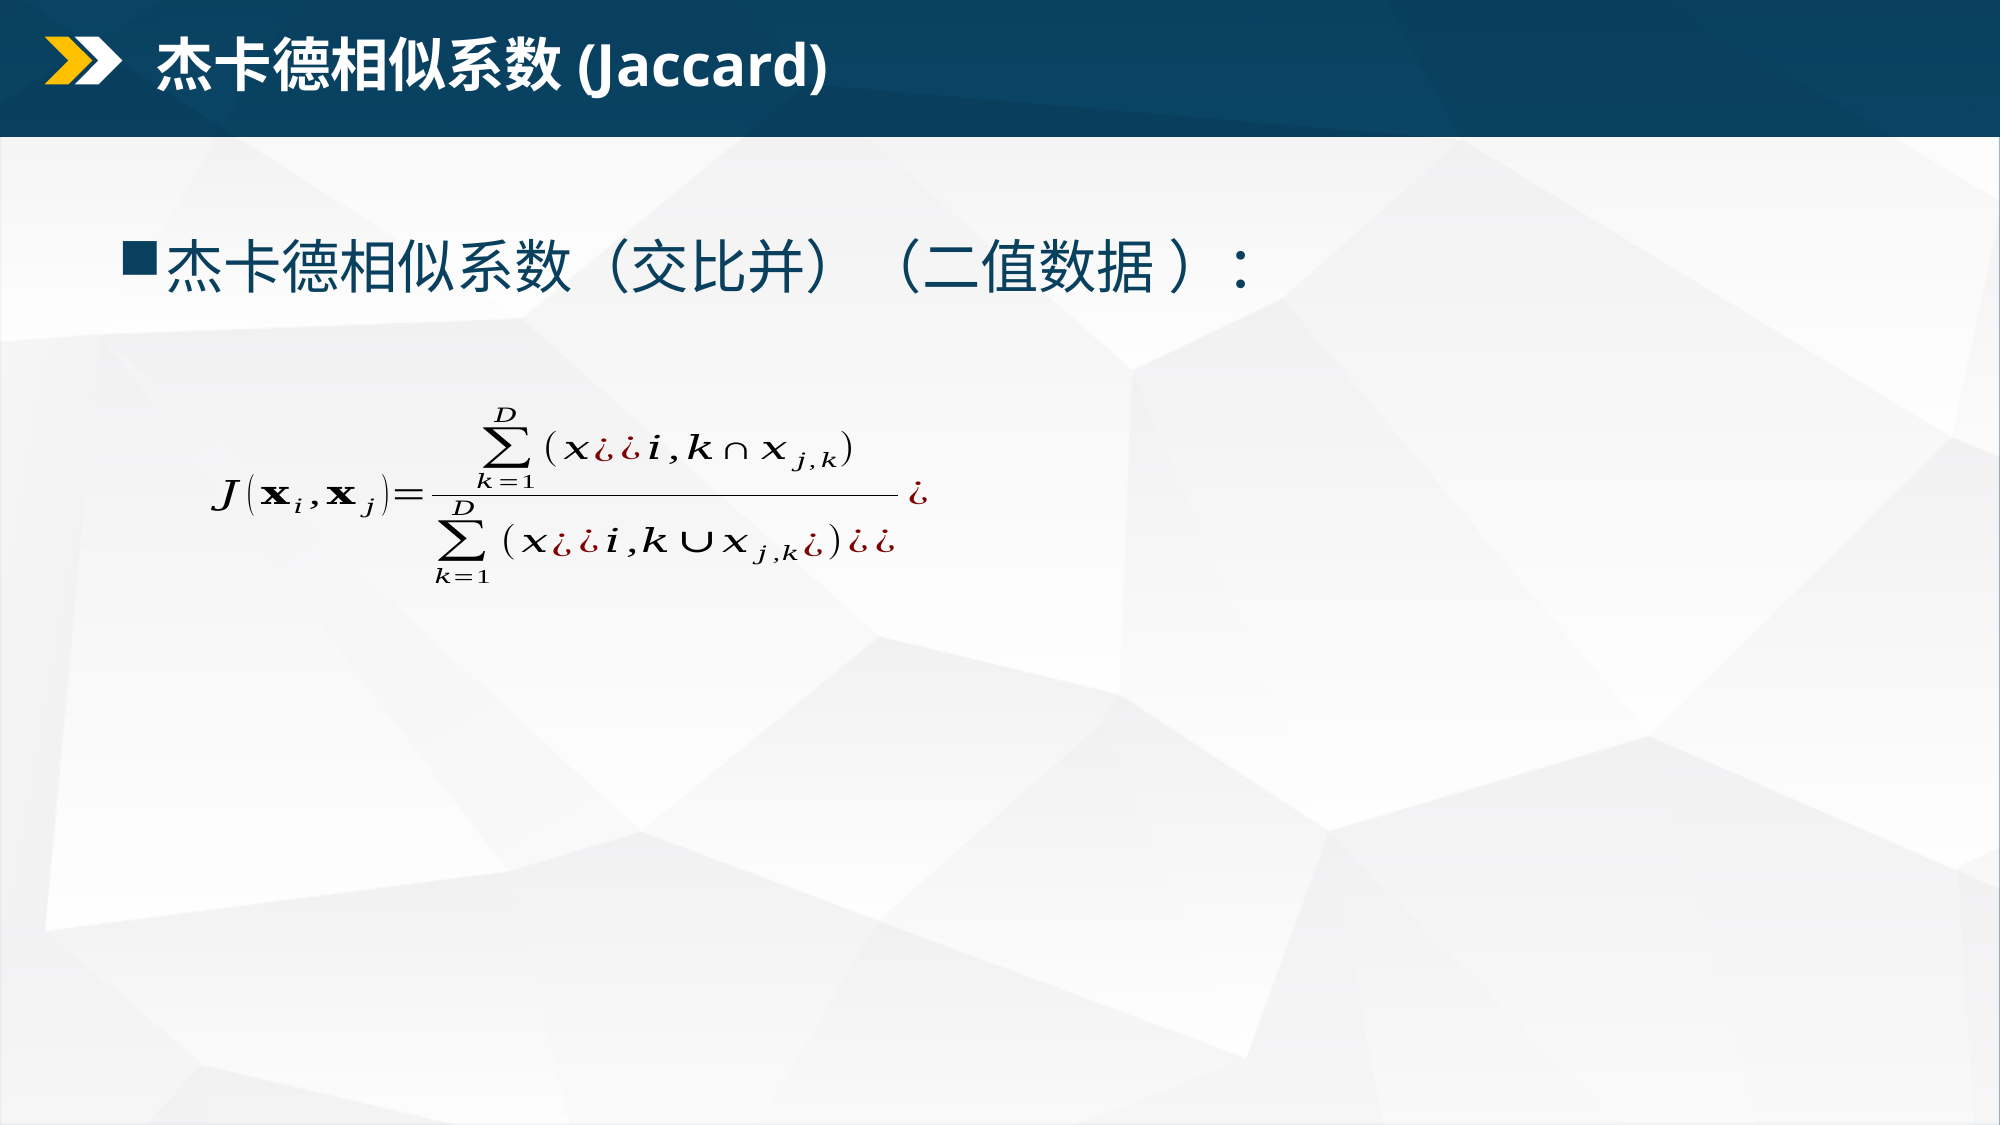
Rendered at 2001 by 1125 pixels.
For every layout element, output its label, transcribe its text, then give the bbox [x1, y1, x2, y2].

list 杰卡德相似系数（交比并）（二值数据 ）： [103, 188, 1868, 1048]
list 杰卡德相似系数(Jaccard) [140, 28, 1027, 93]
picture [0, 0, 2000, 1125]
